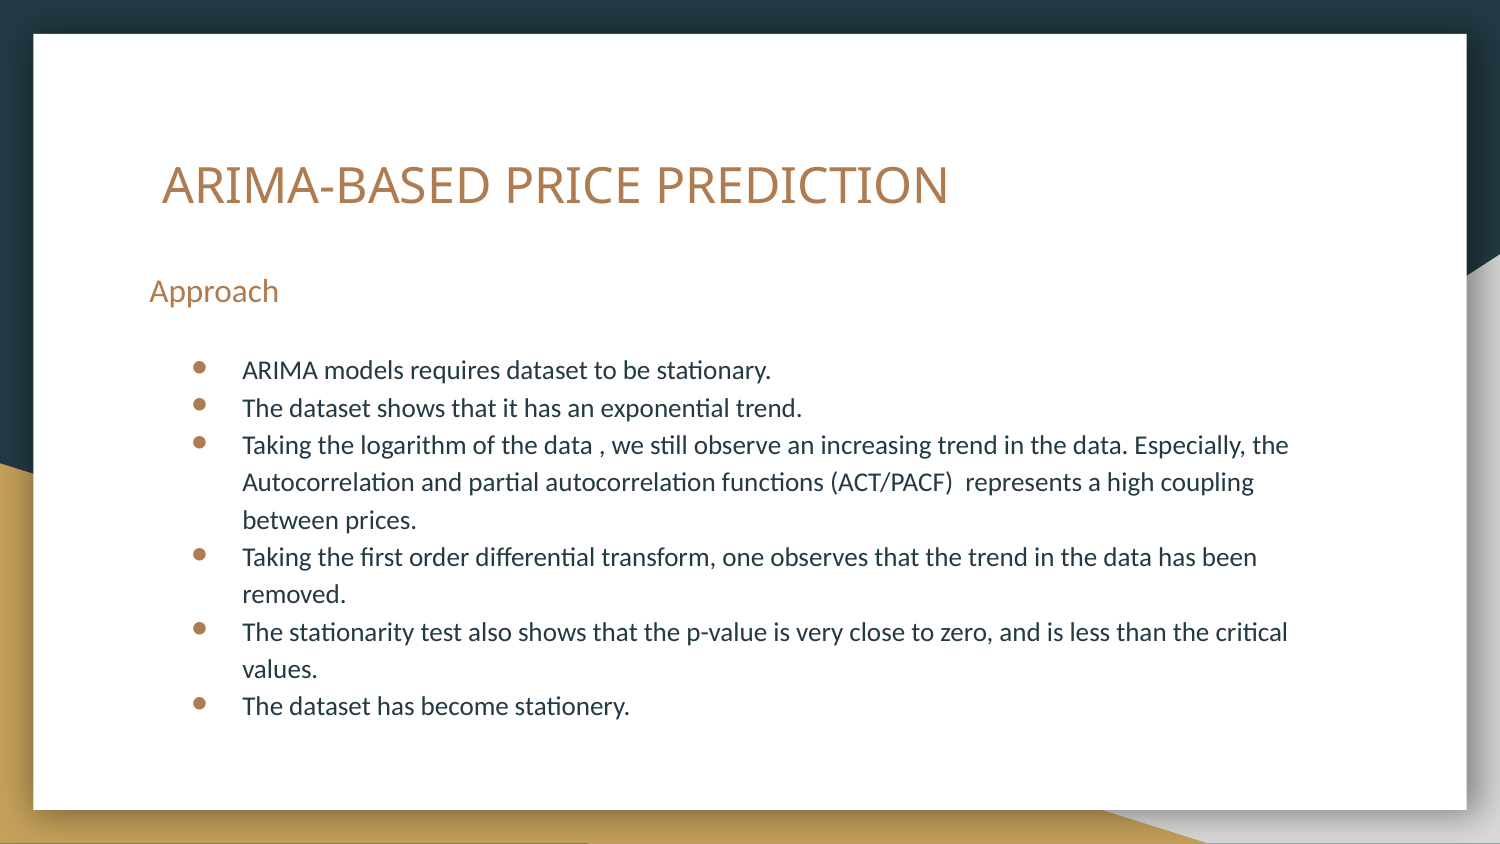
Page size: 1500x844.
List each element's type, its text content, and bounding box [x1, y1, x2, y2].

title ARIMA-BASED PRICE PREDICTION [134, 138, 1189, 255]
subtitle Approach [134, 254, 1096, 319]
list ARIMA models requires dataset to be stationary. The dataset shows that it has an exponential trend. Taking the logarithm of the data , we still observe an increasing trend in the data. Especially, the Autocorrelation and partial autocorrelation functions (ACT/PACF) represents a high coupling between prices. Taking the first order differential transform, one observes that the trend in the data has been removed. The stationarity test also shows that the p-value is very close to zero, and is less than the critical values. The dataset has become stationery. [152, 332, 1369, 766]
